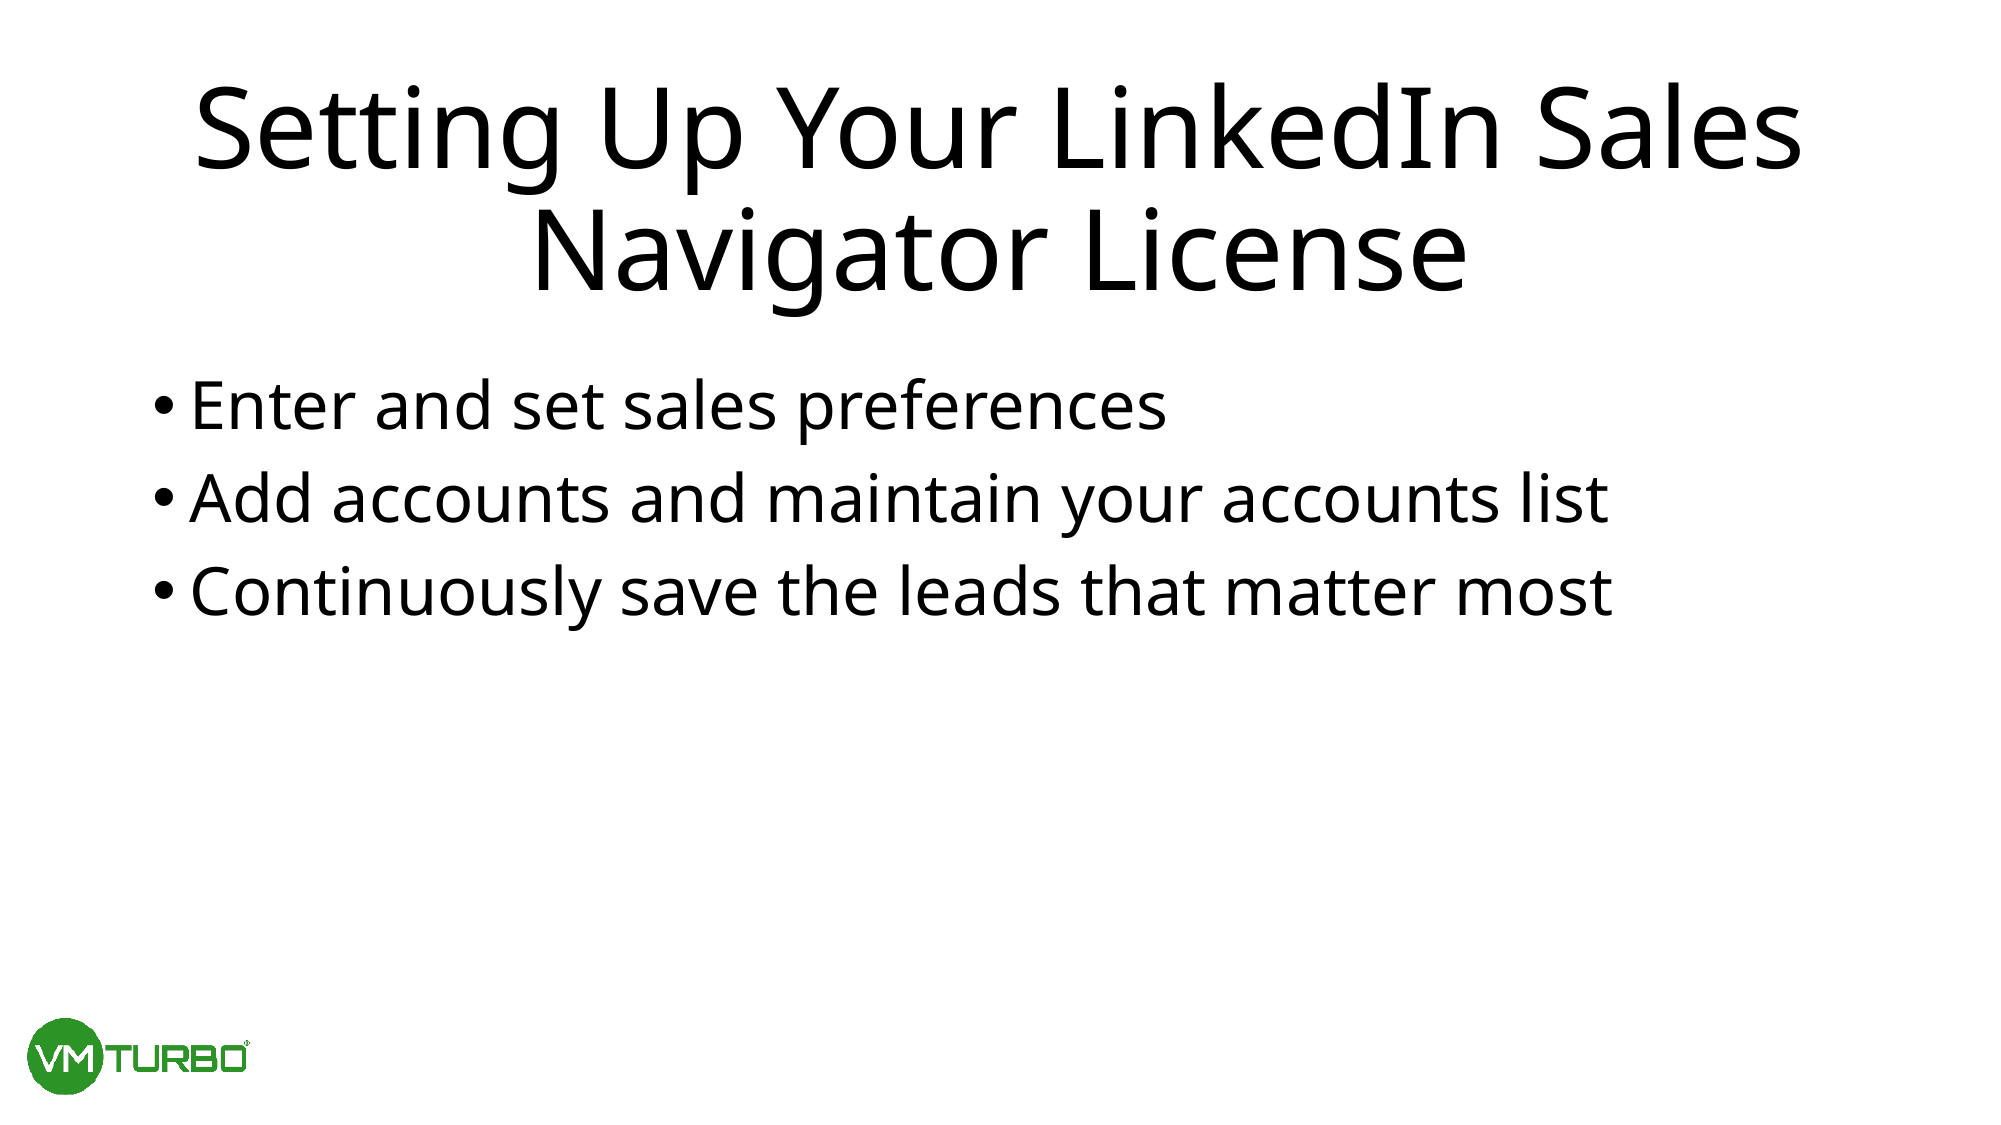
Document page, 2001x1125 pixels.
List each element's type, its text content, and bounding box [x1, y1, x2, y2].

picture [22, 1007, 253, 1106]
title Setting Up Your LinkedIn Sales Navigator License [0, 84, 2000, 302]
list Enter and set sales preferences Add accounts and maintain your accounts list Continuously save the leads that matter most [137, 364, 1863, 1079]
